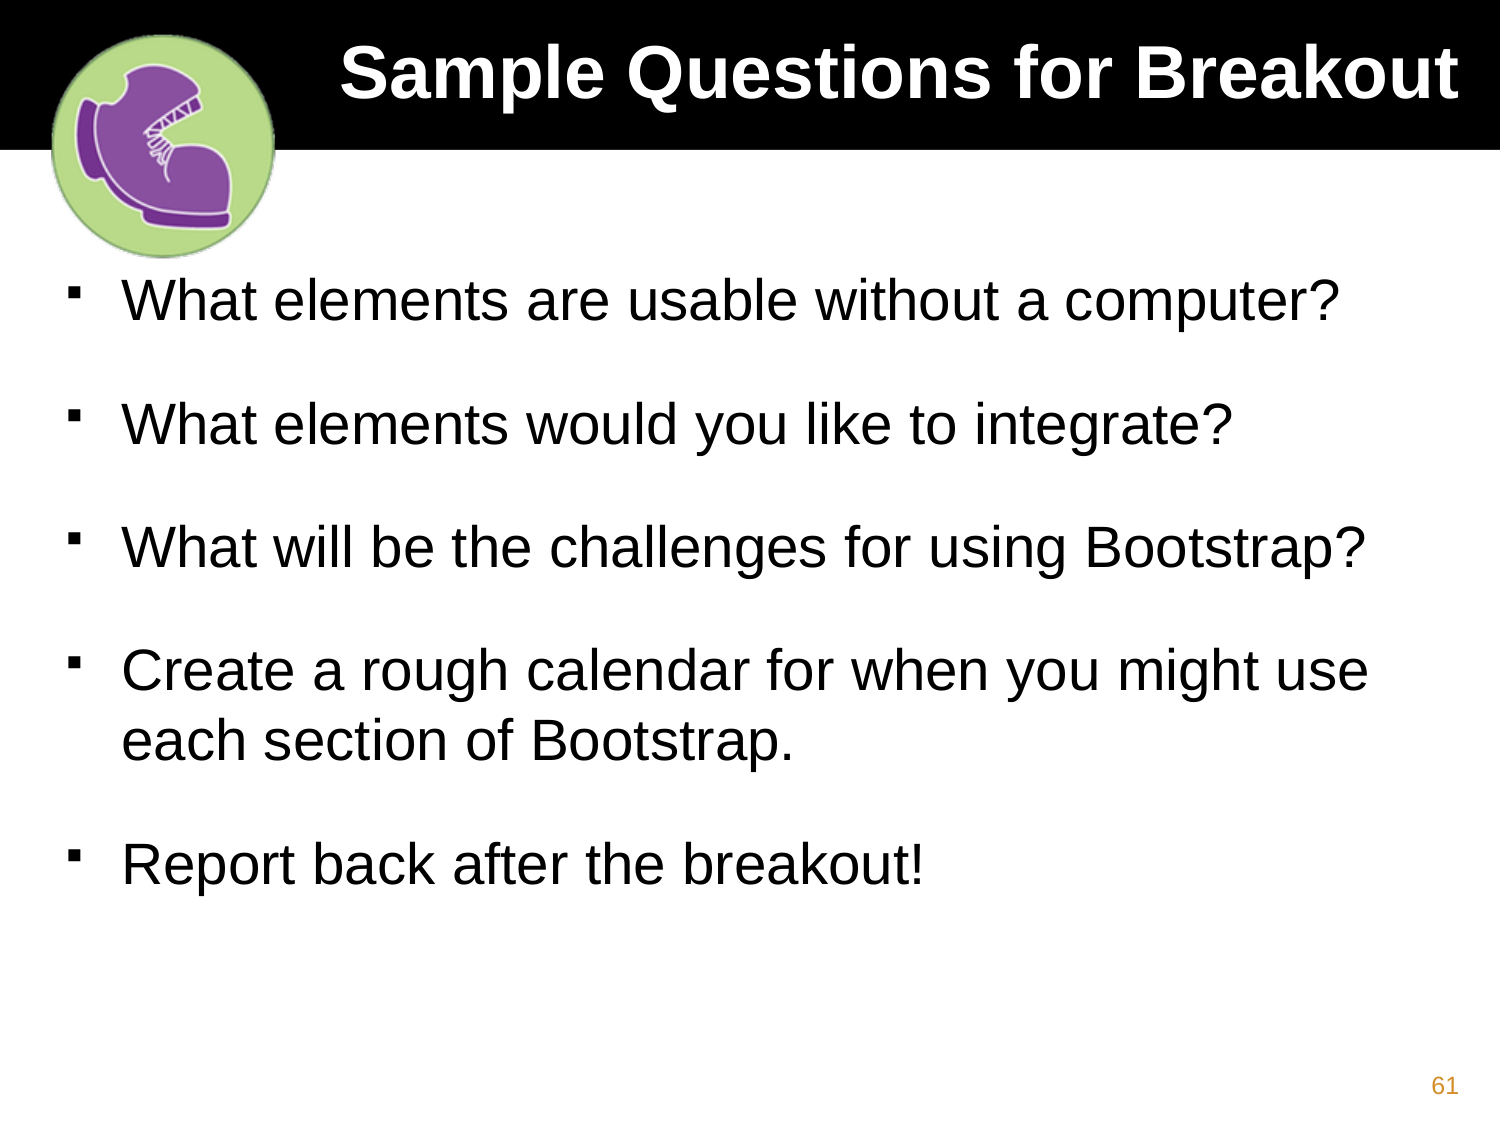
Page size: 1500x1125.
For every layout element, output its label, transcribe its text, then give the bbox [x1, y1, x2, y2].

list What elements are usable without a computer? What elements would you like to integrate? What will be the challenges for using Bootstrap? Create a rough calendar for when you might use each section of Bootstrap. Report back after the breakout! [50, 254, 1475, 998]
picture [47, 31, 280, 263]
slide_number 61 [1350, 1061, 1475, 1103]
title Sample Questions for Breakout [50, 0, 1475, 138]
